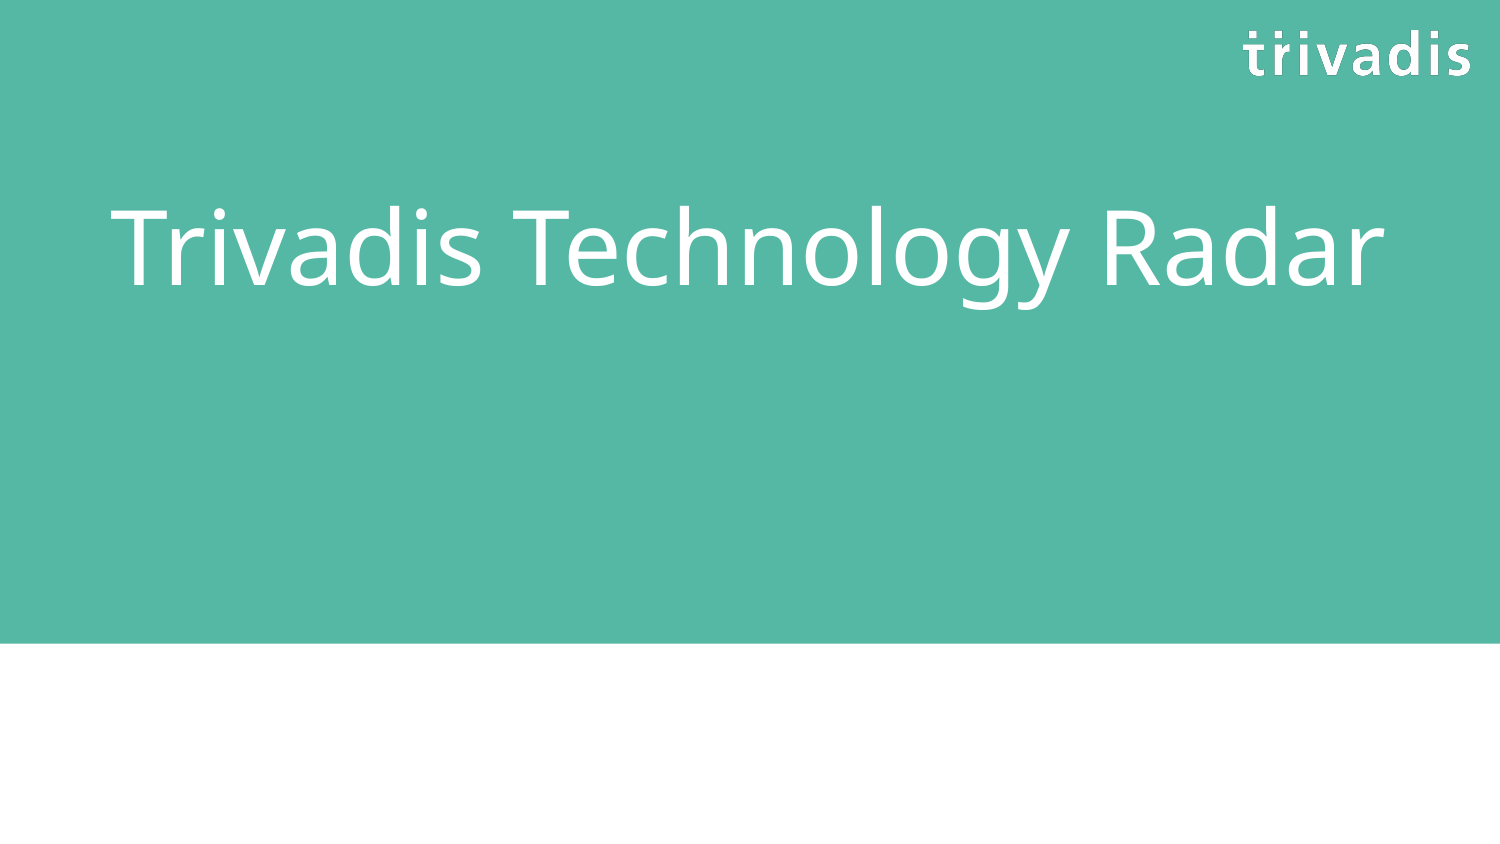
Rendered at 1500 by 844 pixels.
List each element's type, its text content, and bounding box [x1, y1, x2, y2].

picture [1243, 30, 1470, 76]
title Trivadis Technology Radar [84, 183, 1414, 315]
